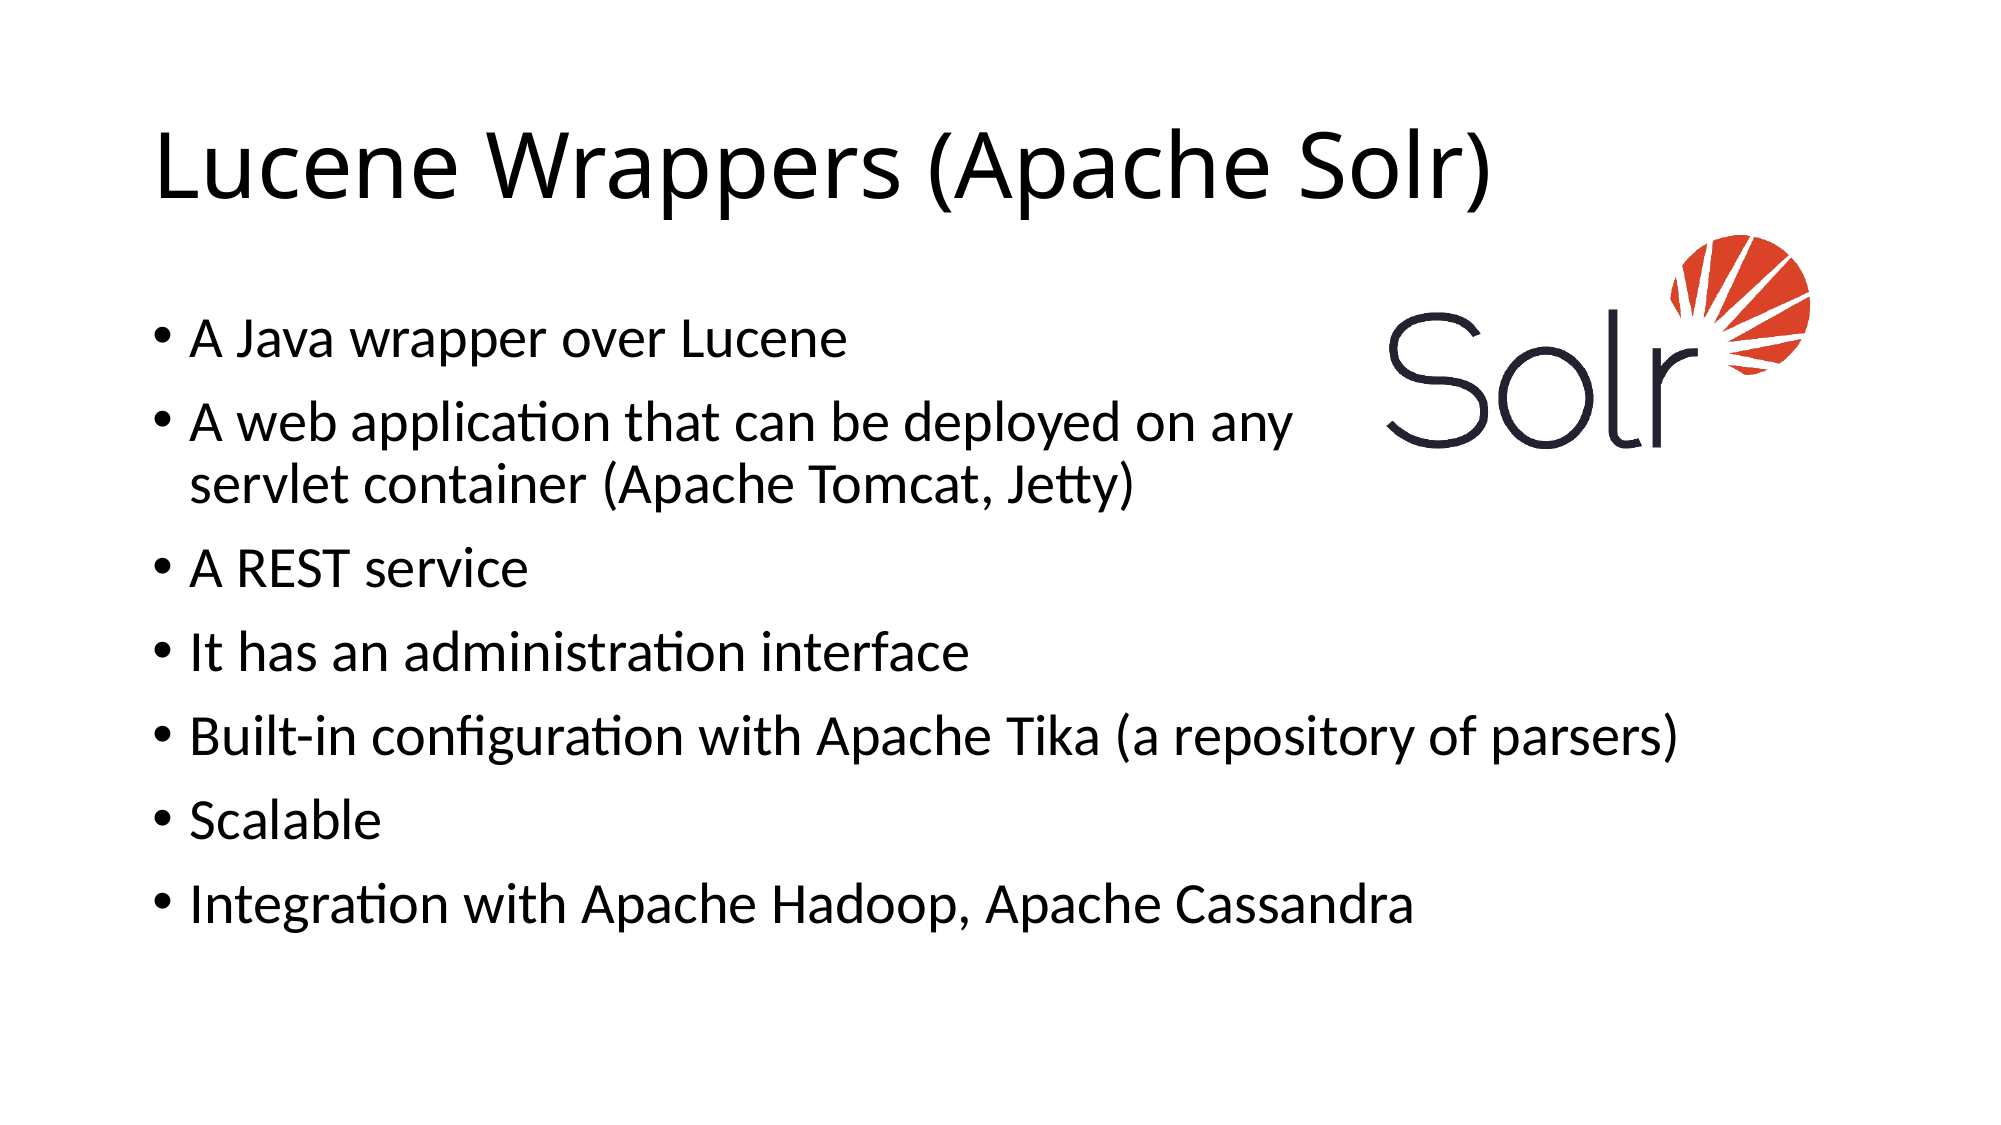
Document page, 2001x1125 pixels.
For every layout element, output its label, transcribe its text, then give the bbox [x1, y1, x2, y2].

picture [1386, 235, 1810, 449]
title Lucene Wrappers (Apache Solr) [137, 59, 1863, 278]
list A Java wrapper over Lucene A web application that can be deployed on any servlet container (Apache Tomcat, Jetty) A REST service It has an administration interface Built-in configuration with Apache Tika (a repository of parsers) Scalable Integration with Apache Hadoop, Apache Cassandra [137, 299, 1863, 1014]
